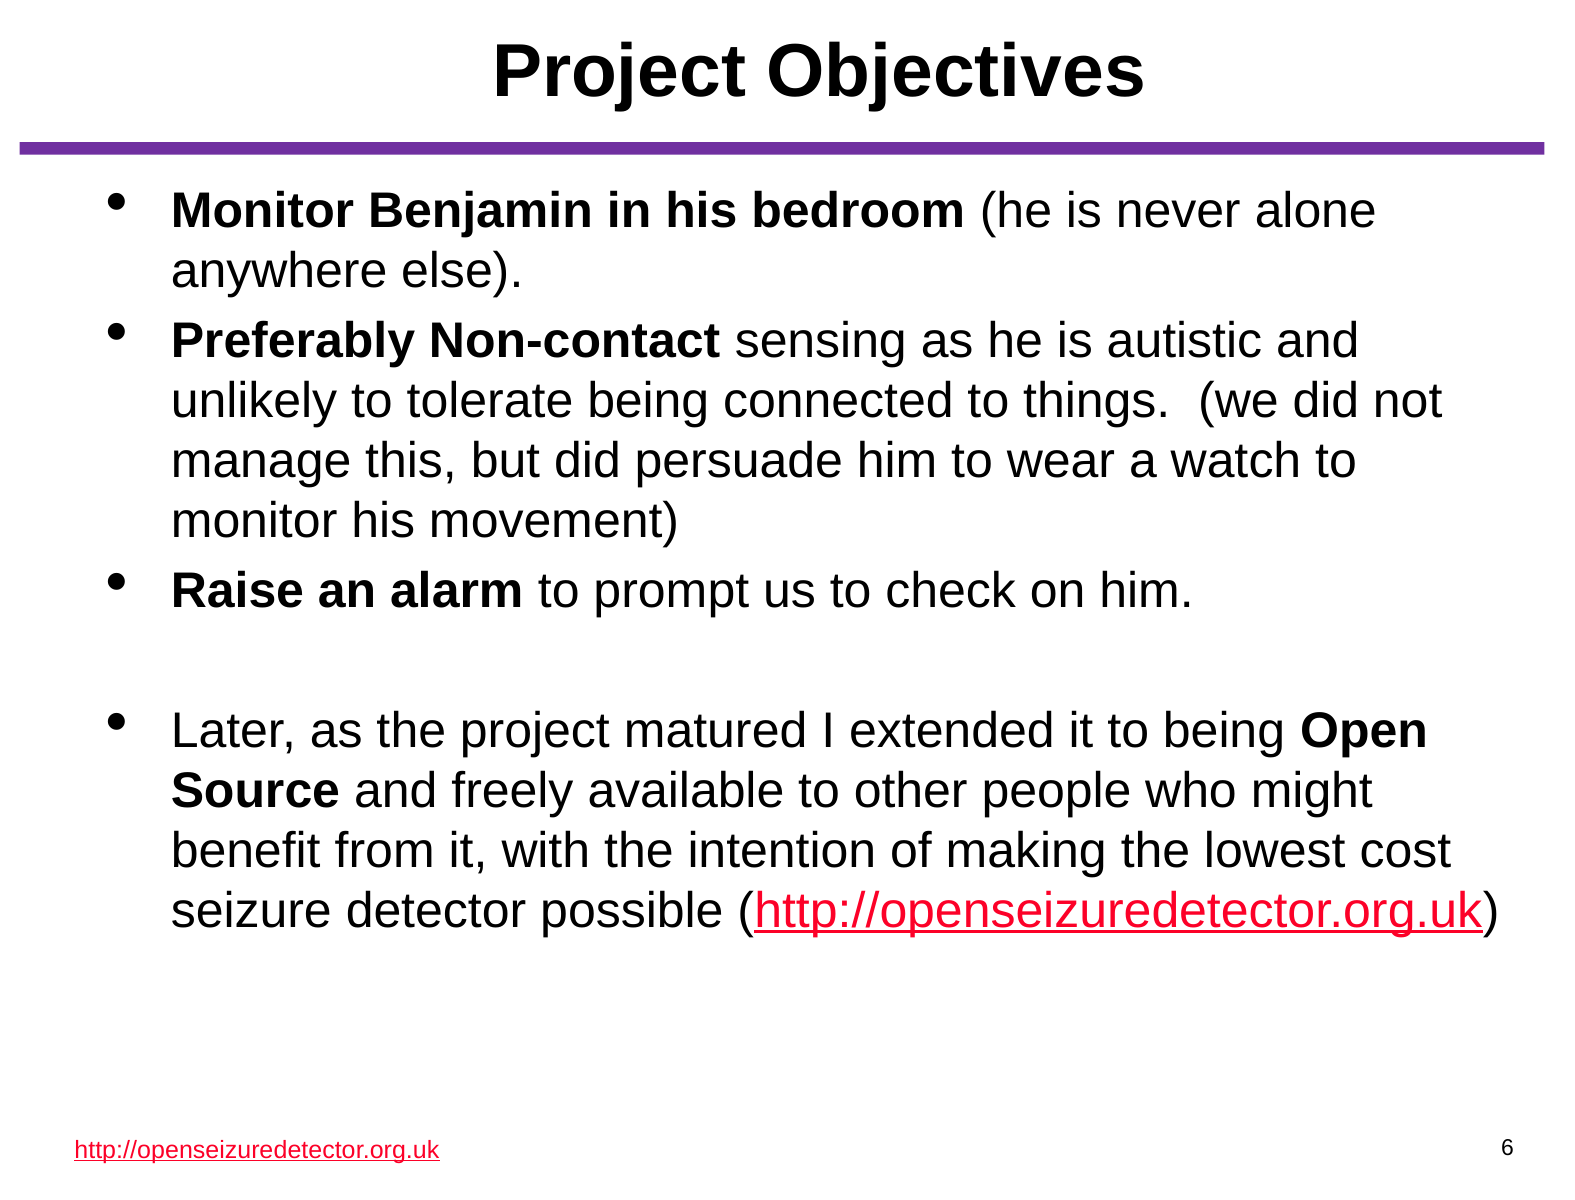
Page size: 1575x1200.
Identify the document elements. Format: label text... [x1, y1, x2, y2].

slide_number <number> [1364, 1124, 1531, 1200]
title Project Objectives [91, 0, 1547, 149]
list Monitor Benjamin in his bedroom (he is never alone anywhere else). Preferably Non-contact sensing as he is autistic and unlikely to tolerate being connected to things. (we did not manage this, but did persuade him to wear a watch to monitor his movement) Raise an alarm to prompt us to check on him. Later, as the project matured I extended it to being Open Source and freely available to other people who might benefit from it, with the intention of making the lowest cost seizure detector possible (http://openseizuredetector.org.uk) [91, 169, 1547, 1104]
